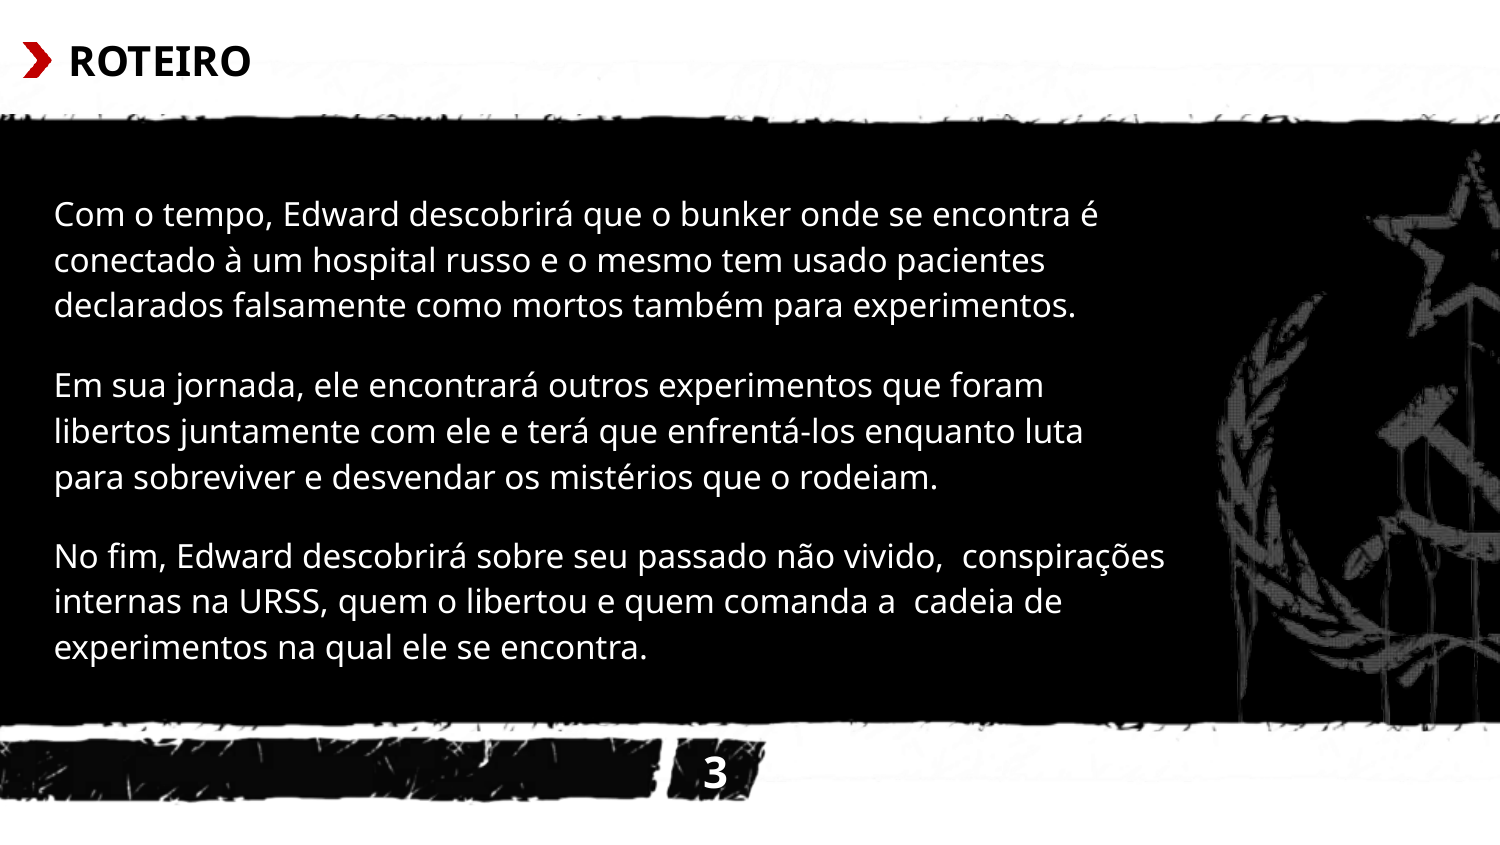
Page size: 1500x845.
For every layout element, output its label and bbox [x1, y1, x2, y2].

text_box [0, 42, 807, 809]
text_box [0, 0, 1500, 845]
